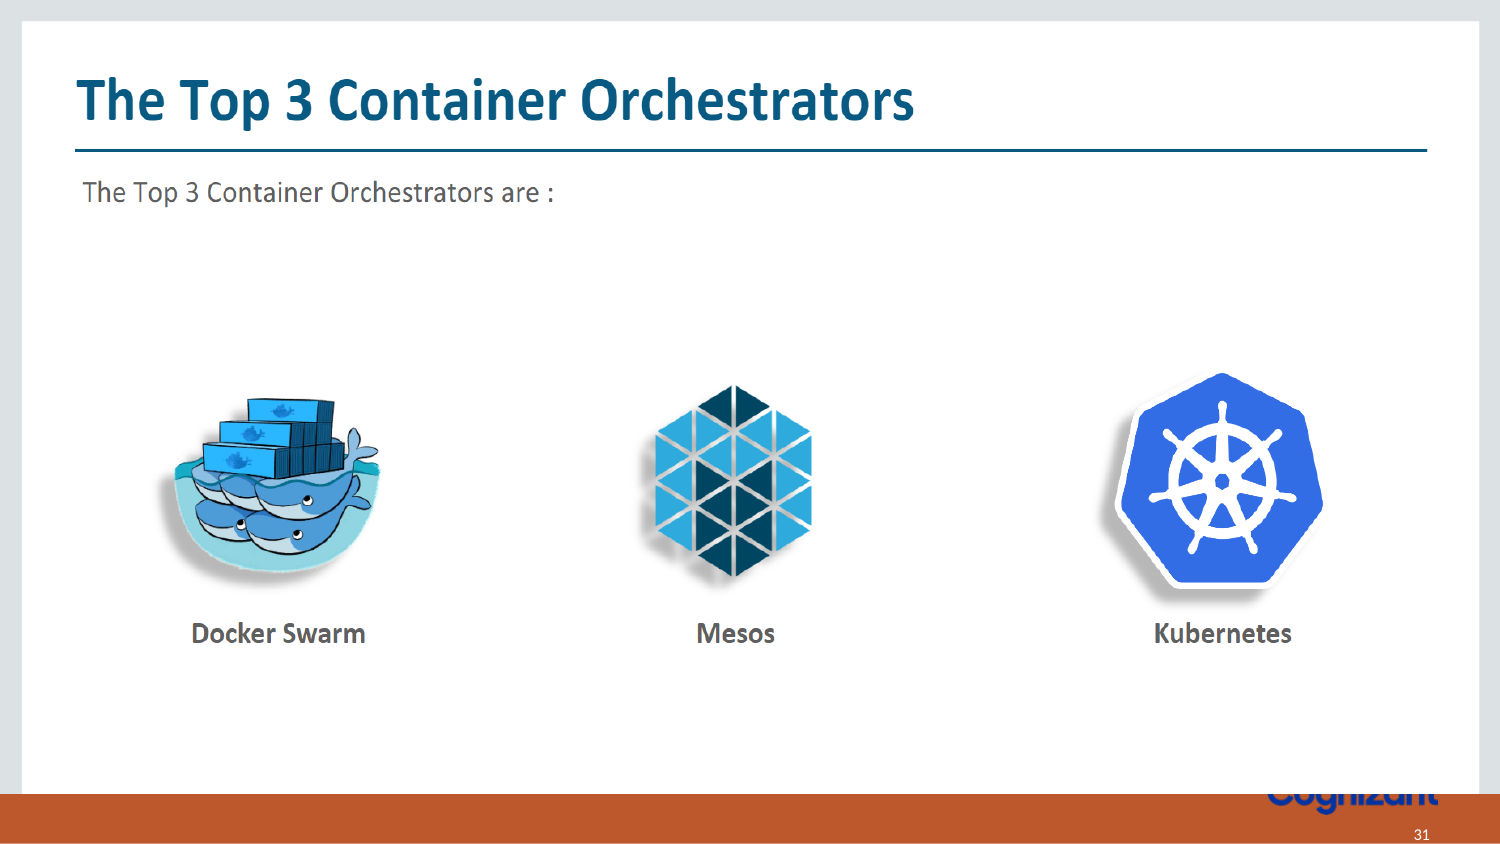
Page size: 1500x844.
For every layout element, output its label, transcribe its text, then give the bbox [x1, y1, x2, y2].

slide_number 31 [1357, 823, 1445, 844]
picture [0, 0, 1500, 815]
